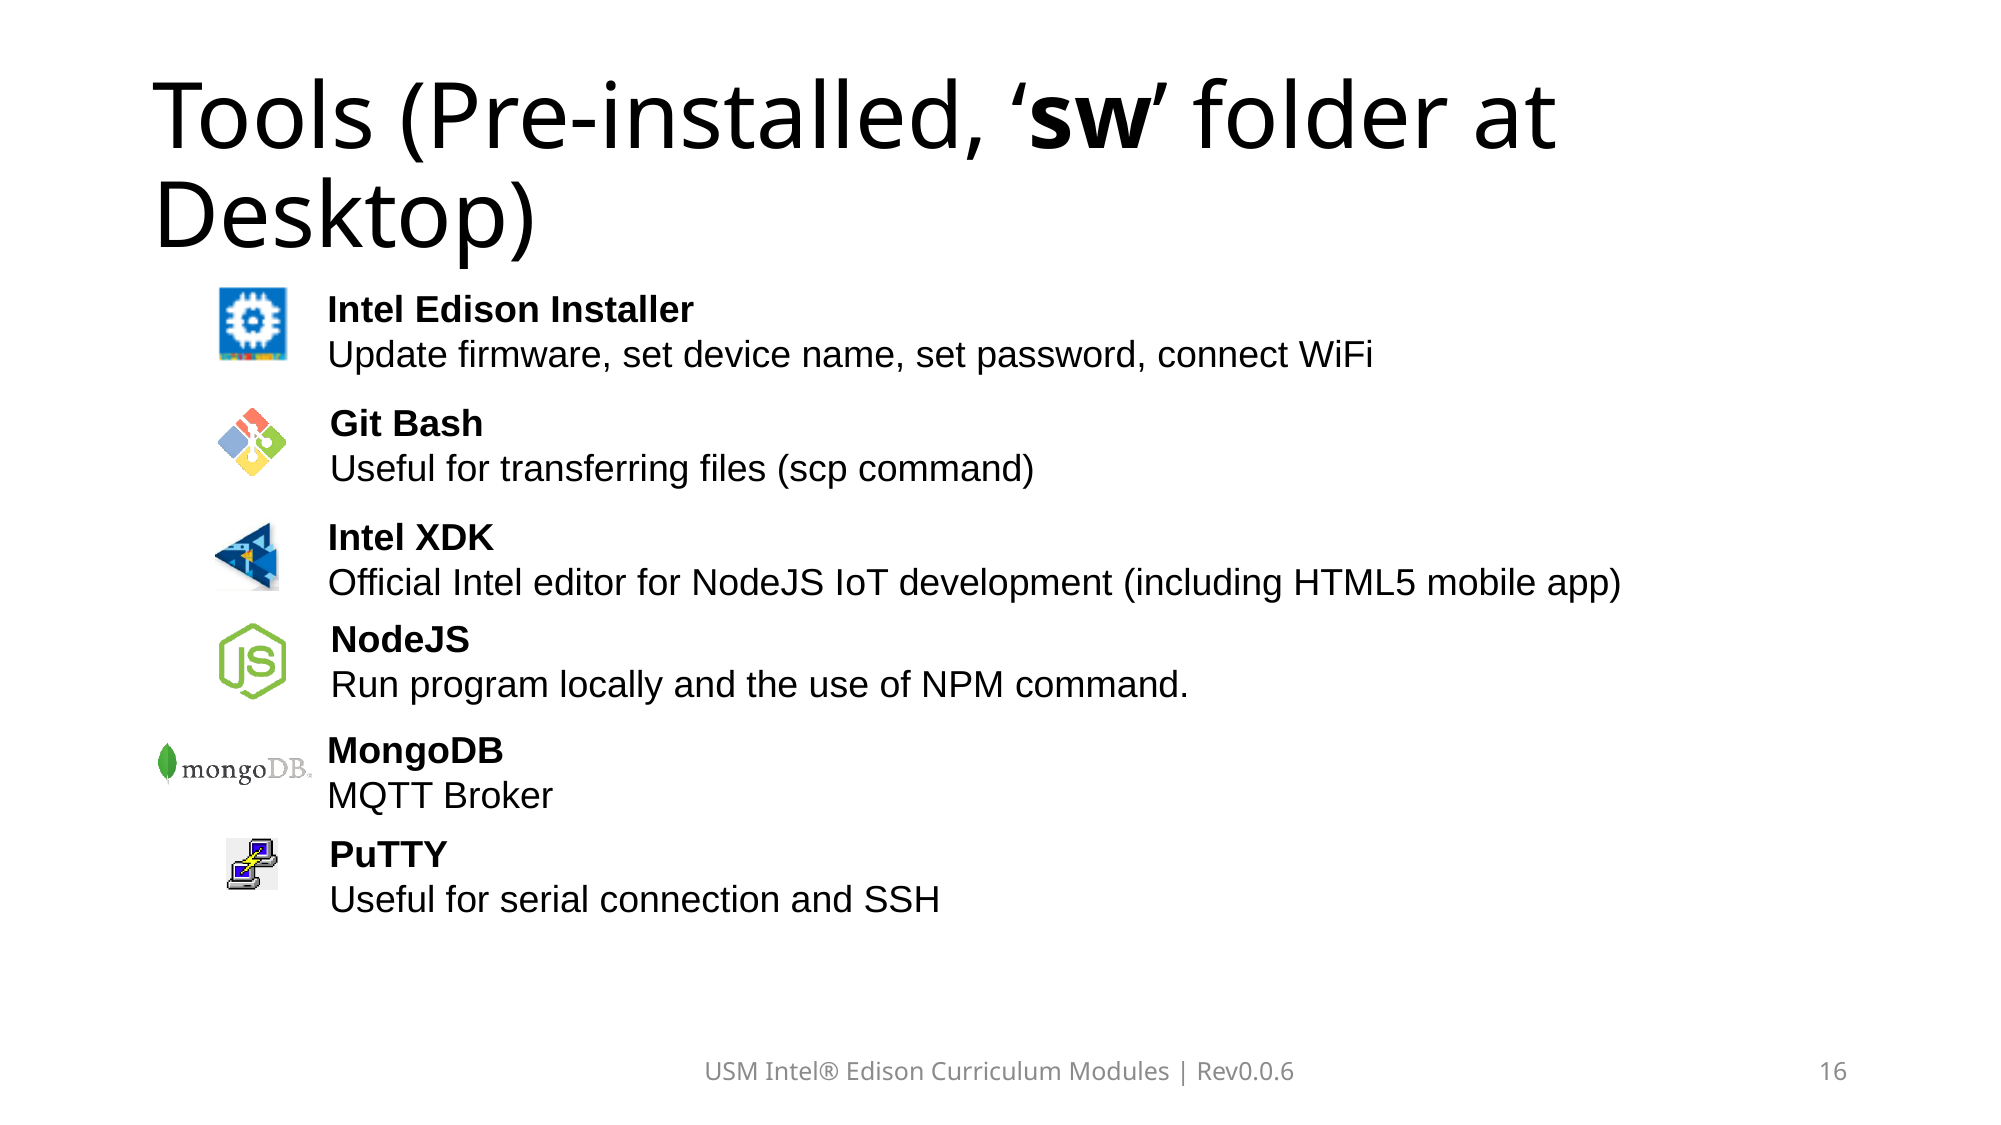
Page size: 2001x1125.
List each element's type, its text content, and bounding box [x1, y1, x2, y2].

picture [226, 838, 278, 890]
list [158, 742, 312, 785]
picture [218, 408, 286, 476]
text_box NodeJS Run program locally and the use of NPM command. [315, 607, 1216, 713]
picture [197, 604, 307, 714]
text_box Intel XDK Official Intel editor for NodeJS IoT development (including HTML5 mobile app) [313, 505, 1638, 610]
text_box MongoDB MQTT Broker [312, 718, 569, 824]
text_box Git Bash Useful for transferring files (scp command) [314, 391, 1051, 496]
title Tools (Pre-installed, ‘sw’ folder at Desktop) [137, 59, 1863, 278]
slide_number 16 [1412, 1042, 1863, 1103]
footer USM Intel® Edison Curriculum Modules | Rev0.0.6 [662, 1042, 1338, 1103]
picture [210, 277, 297, 372]
picture [215, 519, 279, 591]
text_box Intel Edison Installer Update firmware, set device name, set password, connect WiFi [312, 277, 1400, 382]
text_box PuTTY Useful for serial connection and SSH [314, 822, 956, 928]
